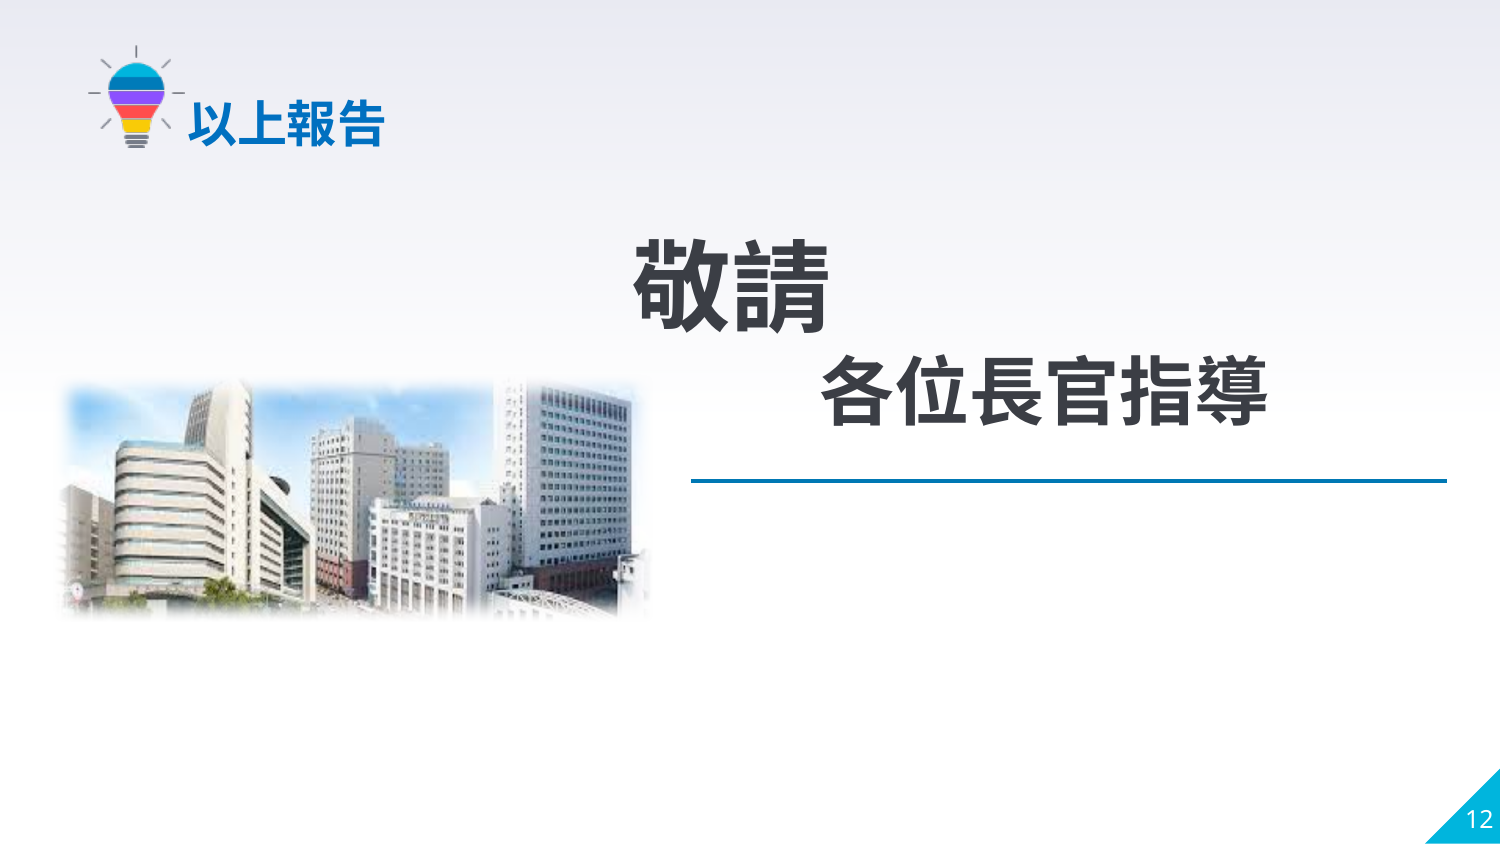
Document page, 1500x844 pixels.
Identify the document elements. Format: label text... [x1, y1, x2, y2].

text_box 以上報告 [172, 84, 586, 160]
picture [88, 44, 185, 148]
picture [52, 374, 654, 623]
slide_number 12 [1418, 760, 1494, 838]
text_box 敬請 各位長官指導 [631, 244, 1274, 435]
